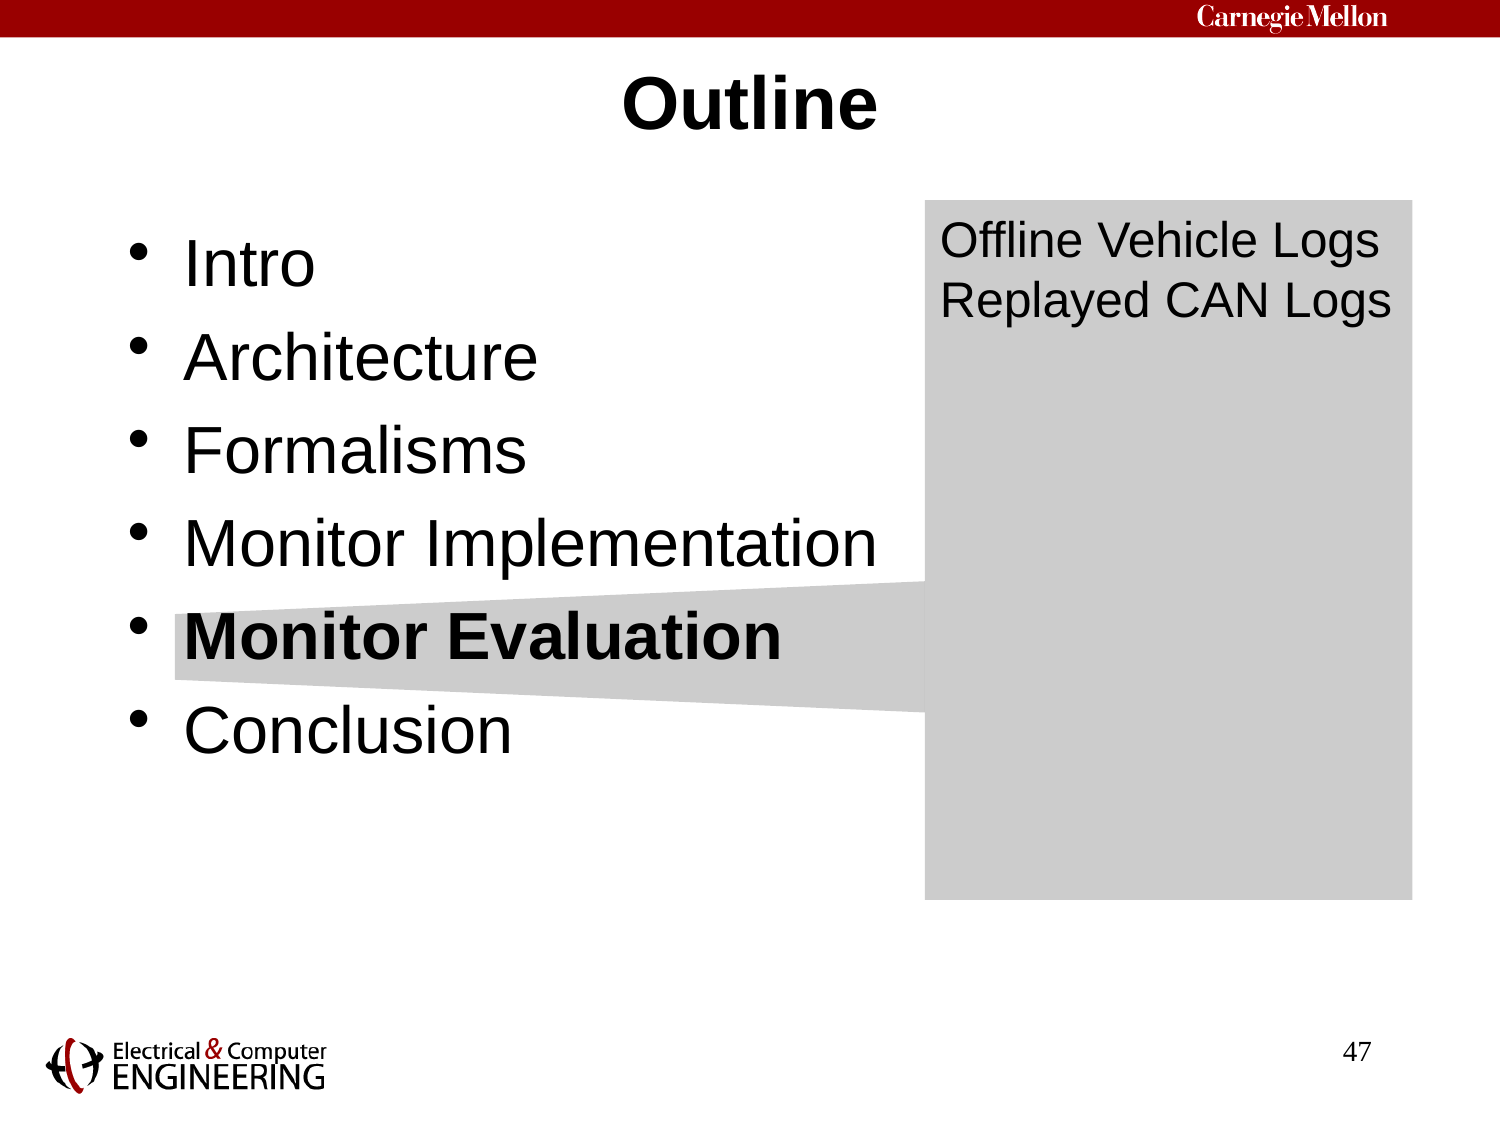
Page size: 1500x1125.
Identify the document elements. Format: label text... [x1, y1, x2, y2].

title Outline [112, 37, 1388, 163]
slide_number 47 [1074, 1024, 1388, 1101]
picture [37, 1030, 338, 1100]
list Intro Architecture Formalisms Monitor Implementation Monitor Evaluation Conclusion [112, 212, 963, 963]
picture [1197, 4, 1388, 34]
text_box Offline Vehicle Logs Replayed CAN Logs [924, 200, 1413, 900]
